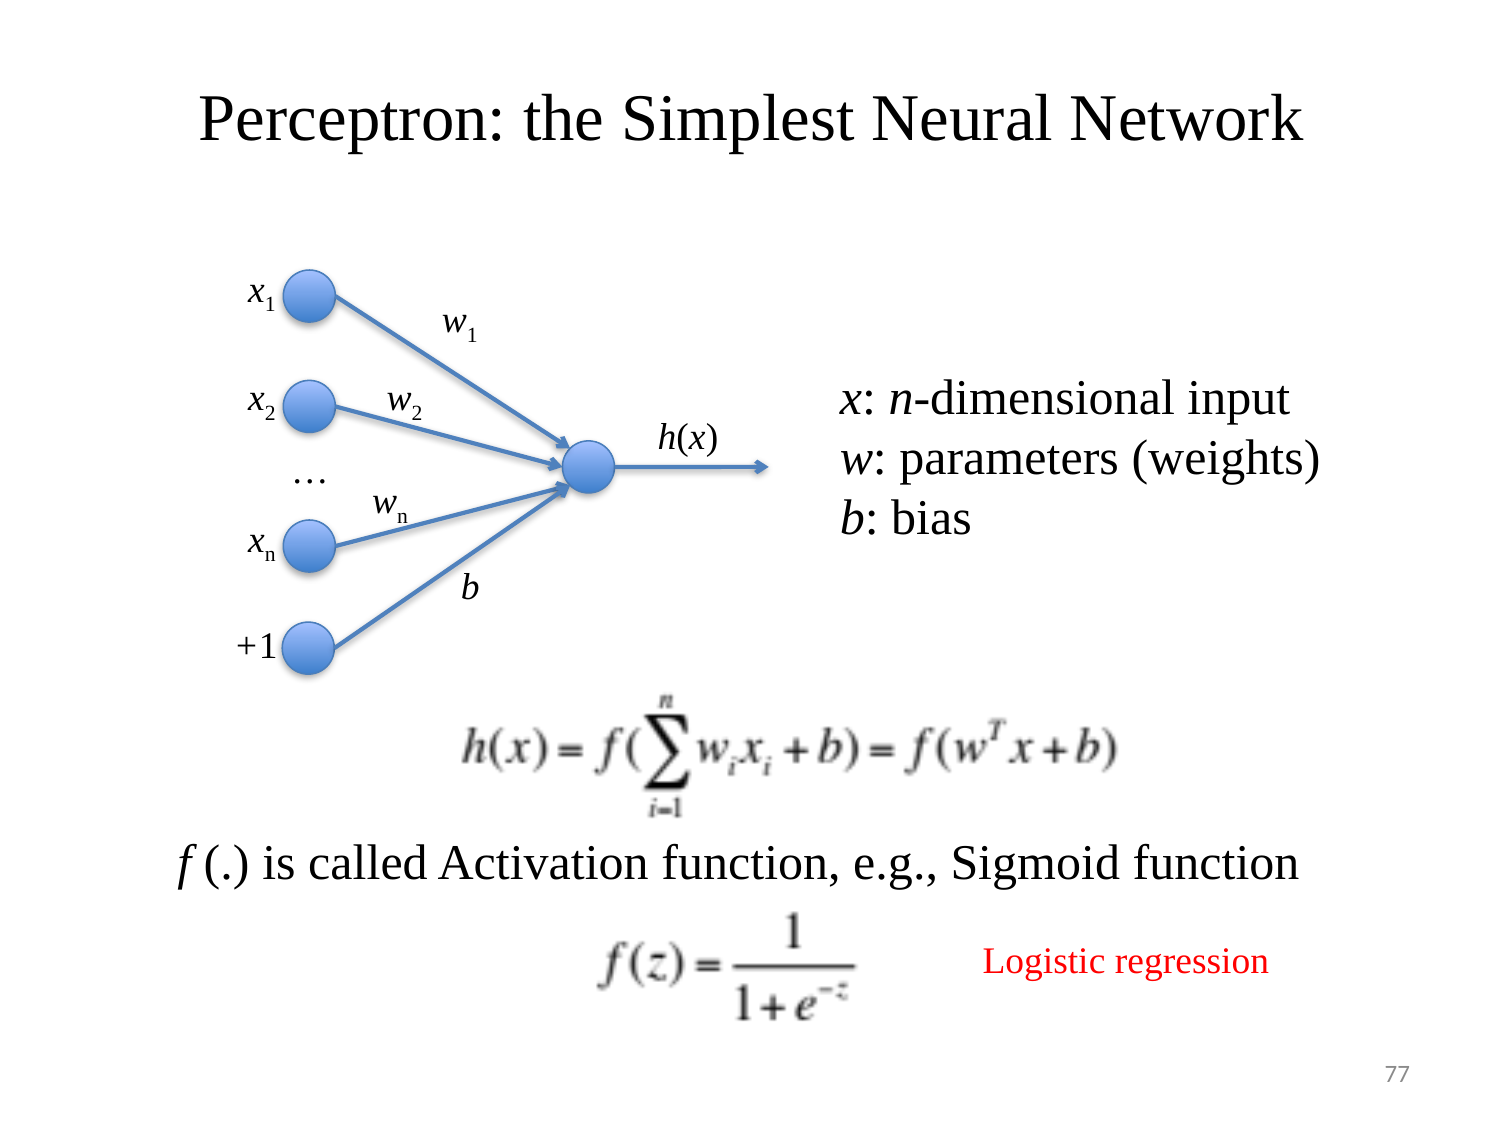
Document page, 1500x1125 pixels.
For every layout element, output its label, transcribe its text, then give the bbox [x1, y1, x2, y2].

title Perceptron: the Simplest Neural Network [43, 20, 1461, 208]
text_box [162, 821, 1349, 1025]
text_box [457, 673, 1122, 820]
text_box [215, 257, 769, 675]
slide_number 77 [1074, 1042, 1425, 1103]
text_box x: n-dimensional input w: parameters (weights) b: bias [825, 357, 1348, 553]
